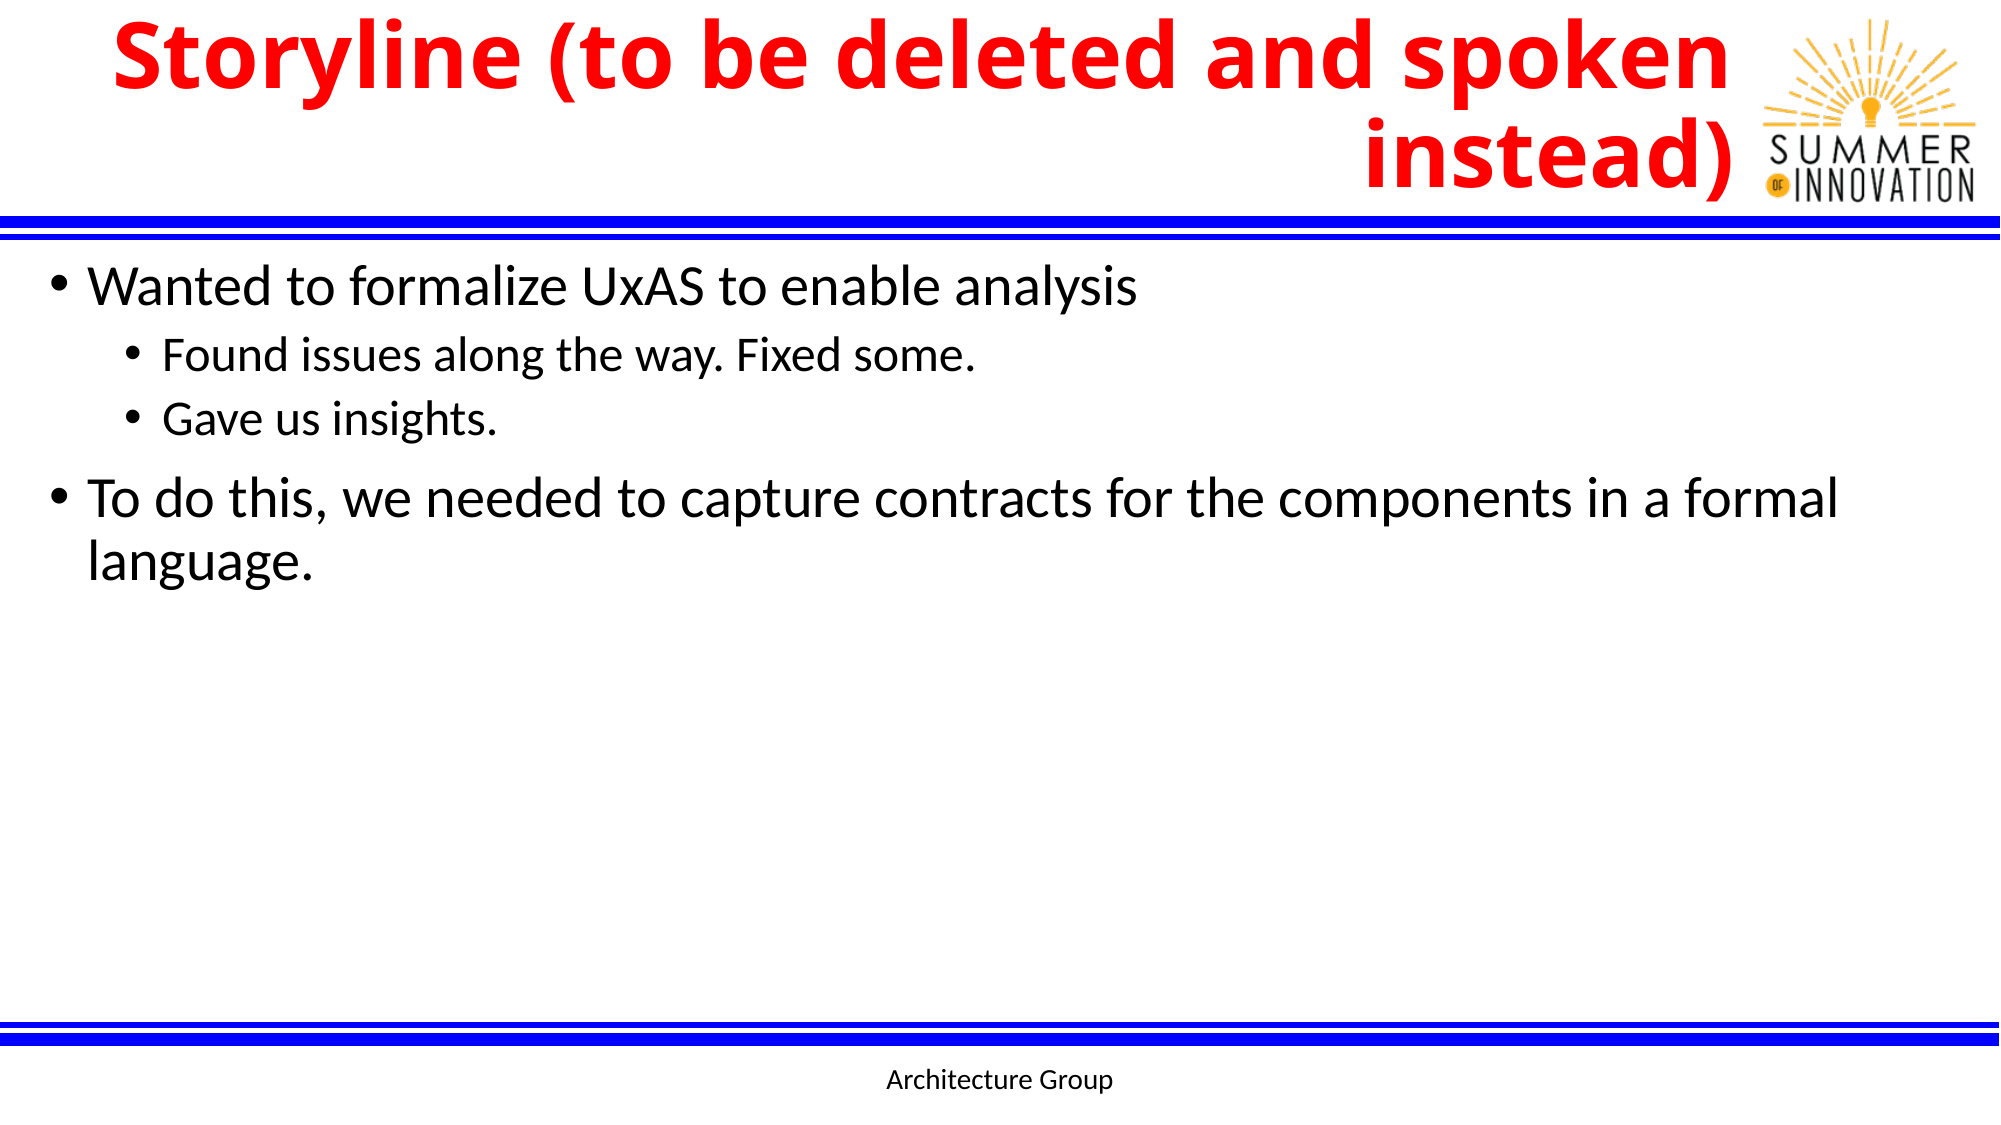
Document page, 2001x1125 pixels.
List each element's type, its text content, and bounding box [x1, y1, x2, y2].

title Storyline (to be deleted and spoken instead) [34, 11, 1750, 205]
footer Architecture Group [662, 1053, 1338, 1104]
list Wanted to formalize UxAS to enable analysis Found issues along the way. Fixed some. Gave us insights. To do this, we needed to capture contracts for the components in a formal language. [34, 247, 1948, 1014]
picture [1753, 5, 1993, 230]
